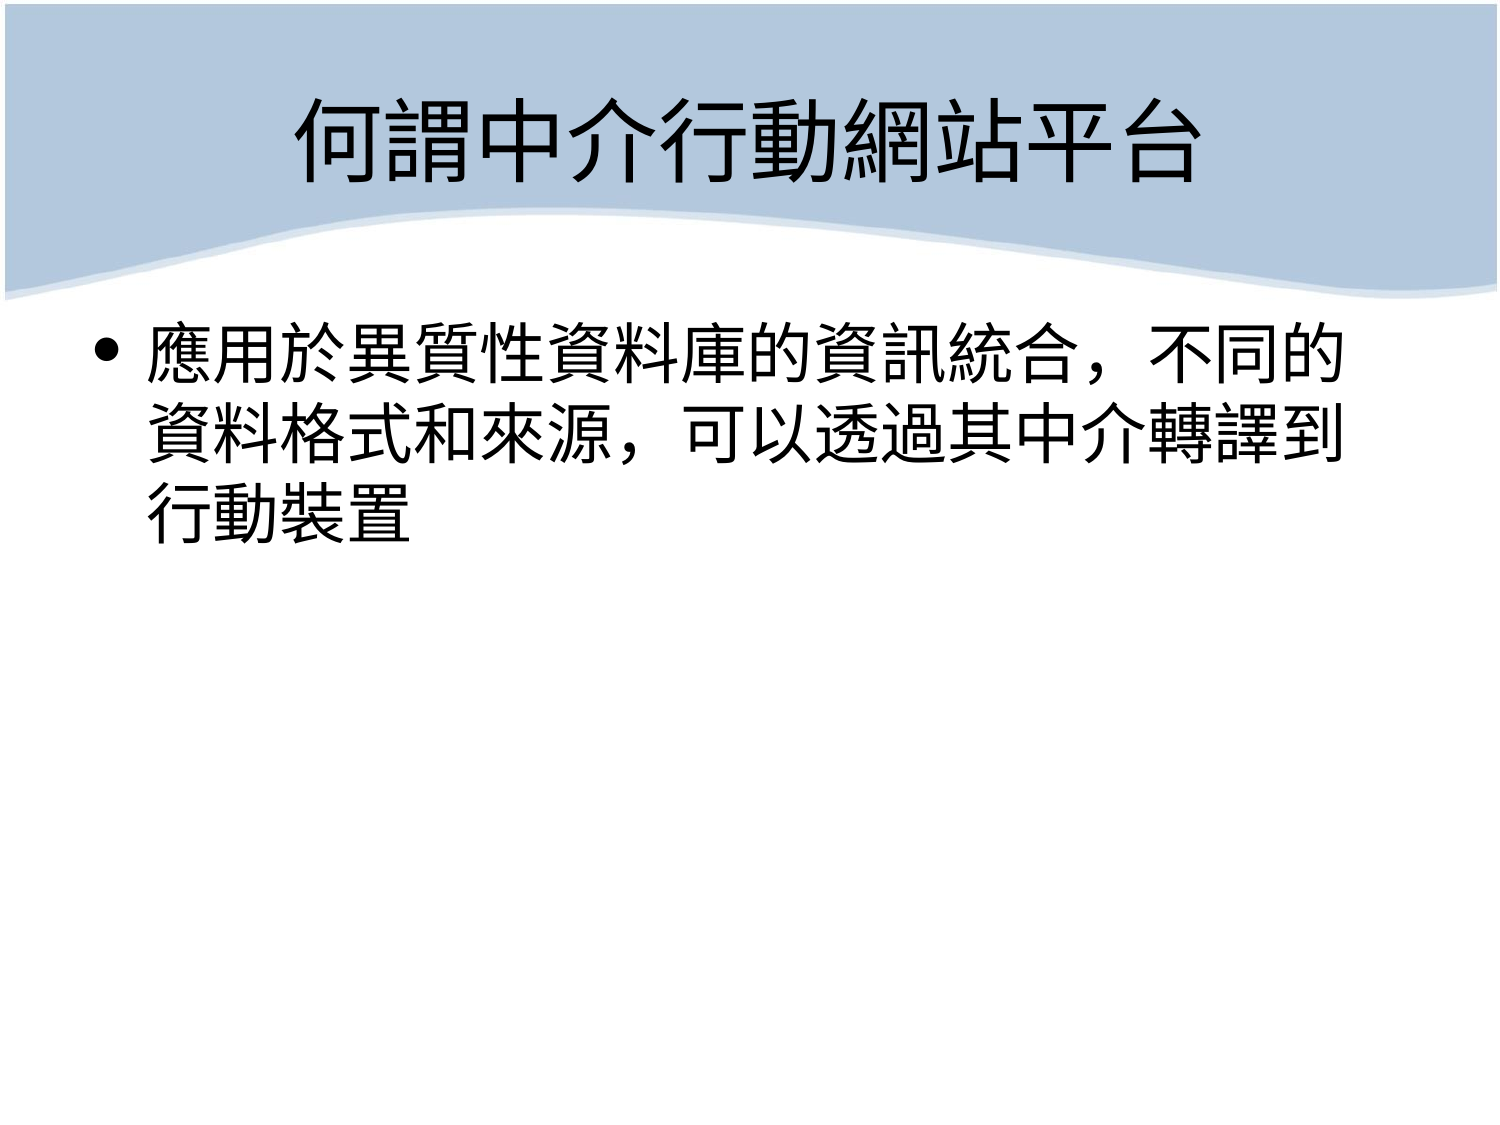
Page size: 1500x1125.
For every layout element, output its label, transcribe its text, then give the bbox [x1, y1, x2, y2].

list 應用於異質性資料庫的資訊統合，不同的資料格式和來源，可以透過其中介轉譯到行動裝置 [75, 304, 1425, 1048]
picture [0, 0, 1500, 1125]
title 何謂中介行動網站平台 [75, 45, 1425, 233]
